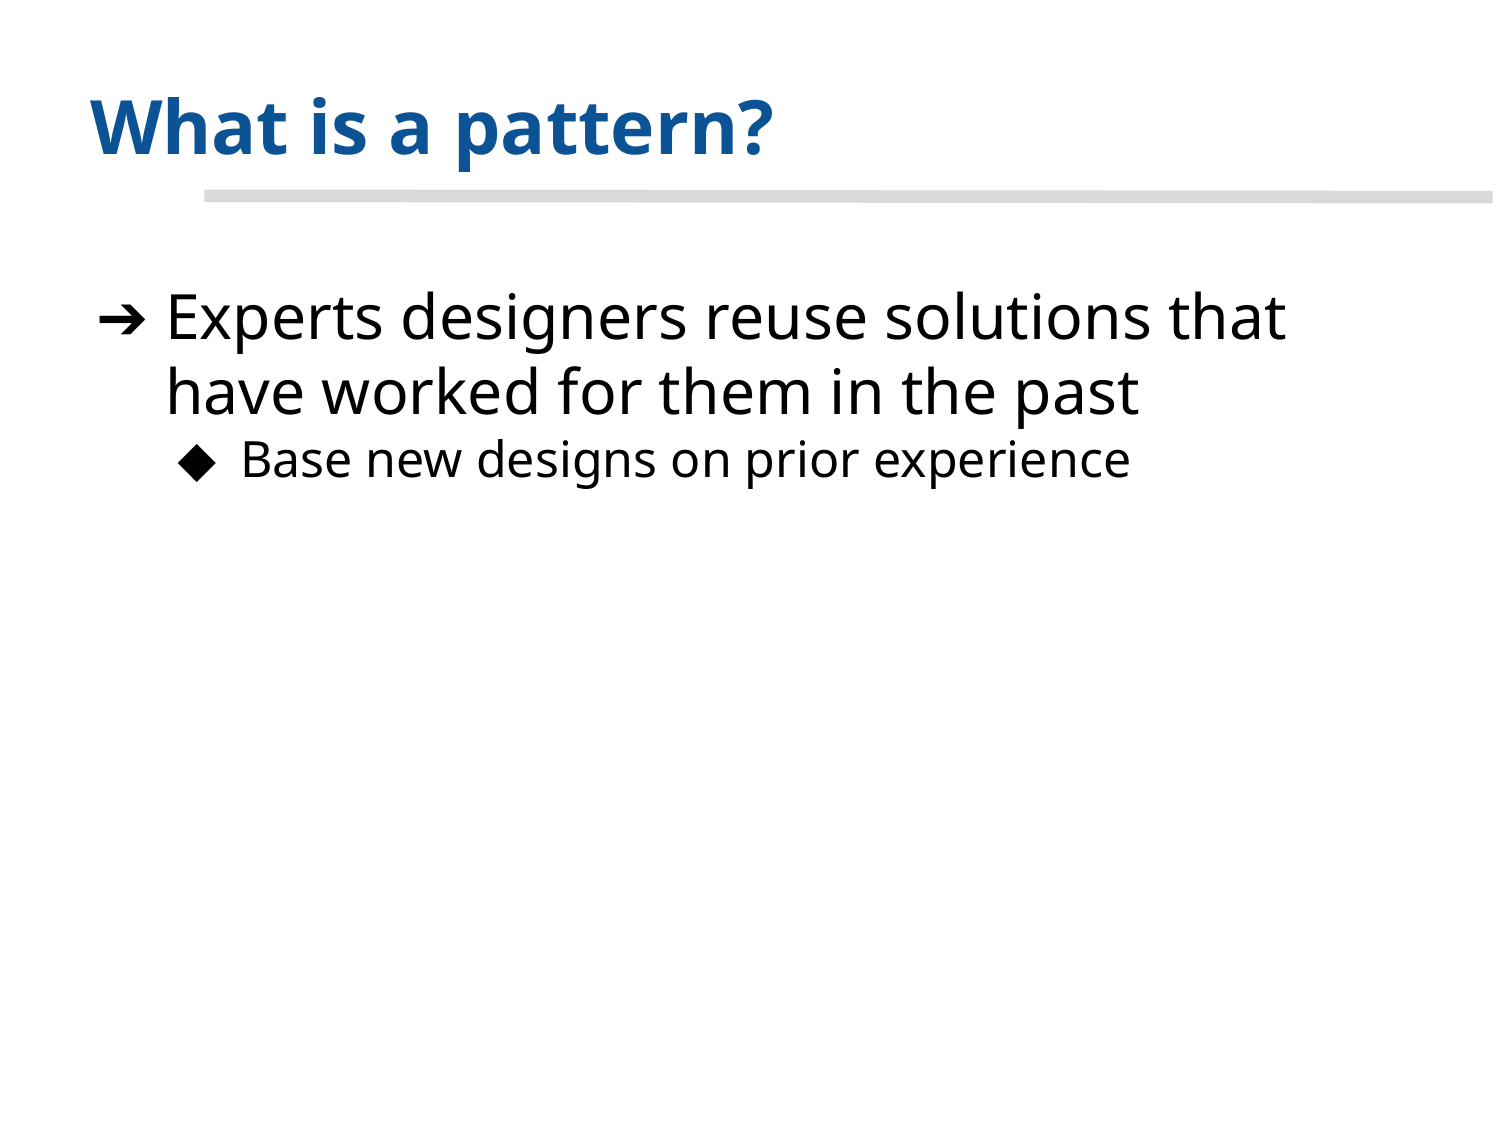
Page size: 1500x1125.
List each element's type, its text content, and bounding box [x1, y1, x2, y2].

title What is a pattern? [75, 45, 1425, 185]
list Experts designers reuse solutions that have worked for them in the past Base new designs on prior experience [75, 262, 1425, 1078]
